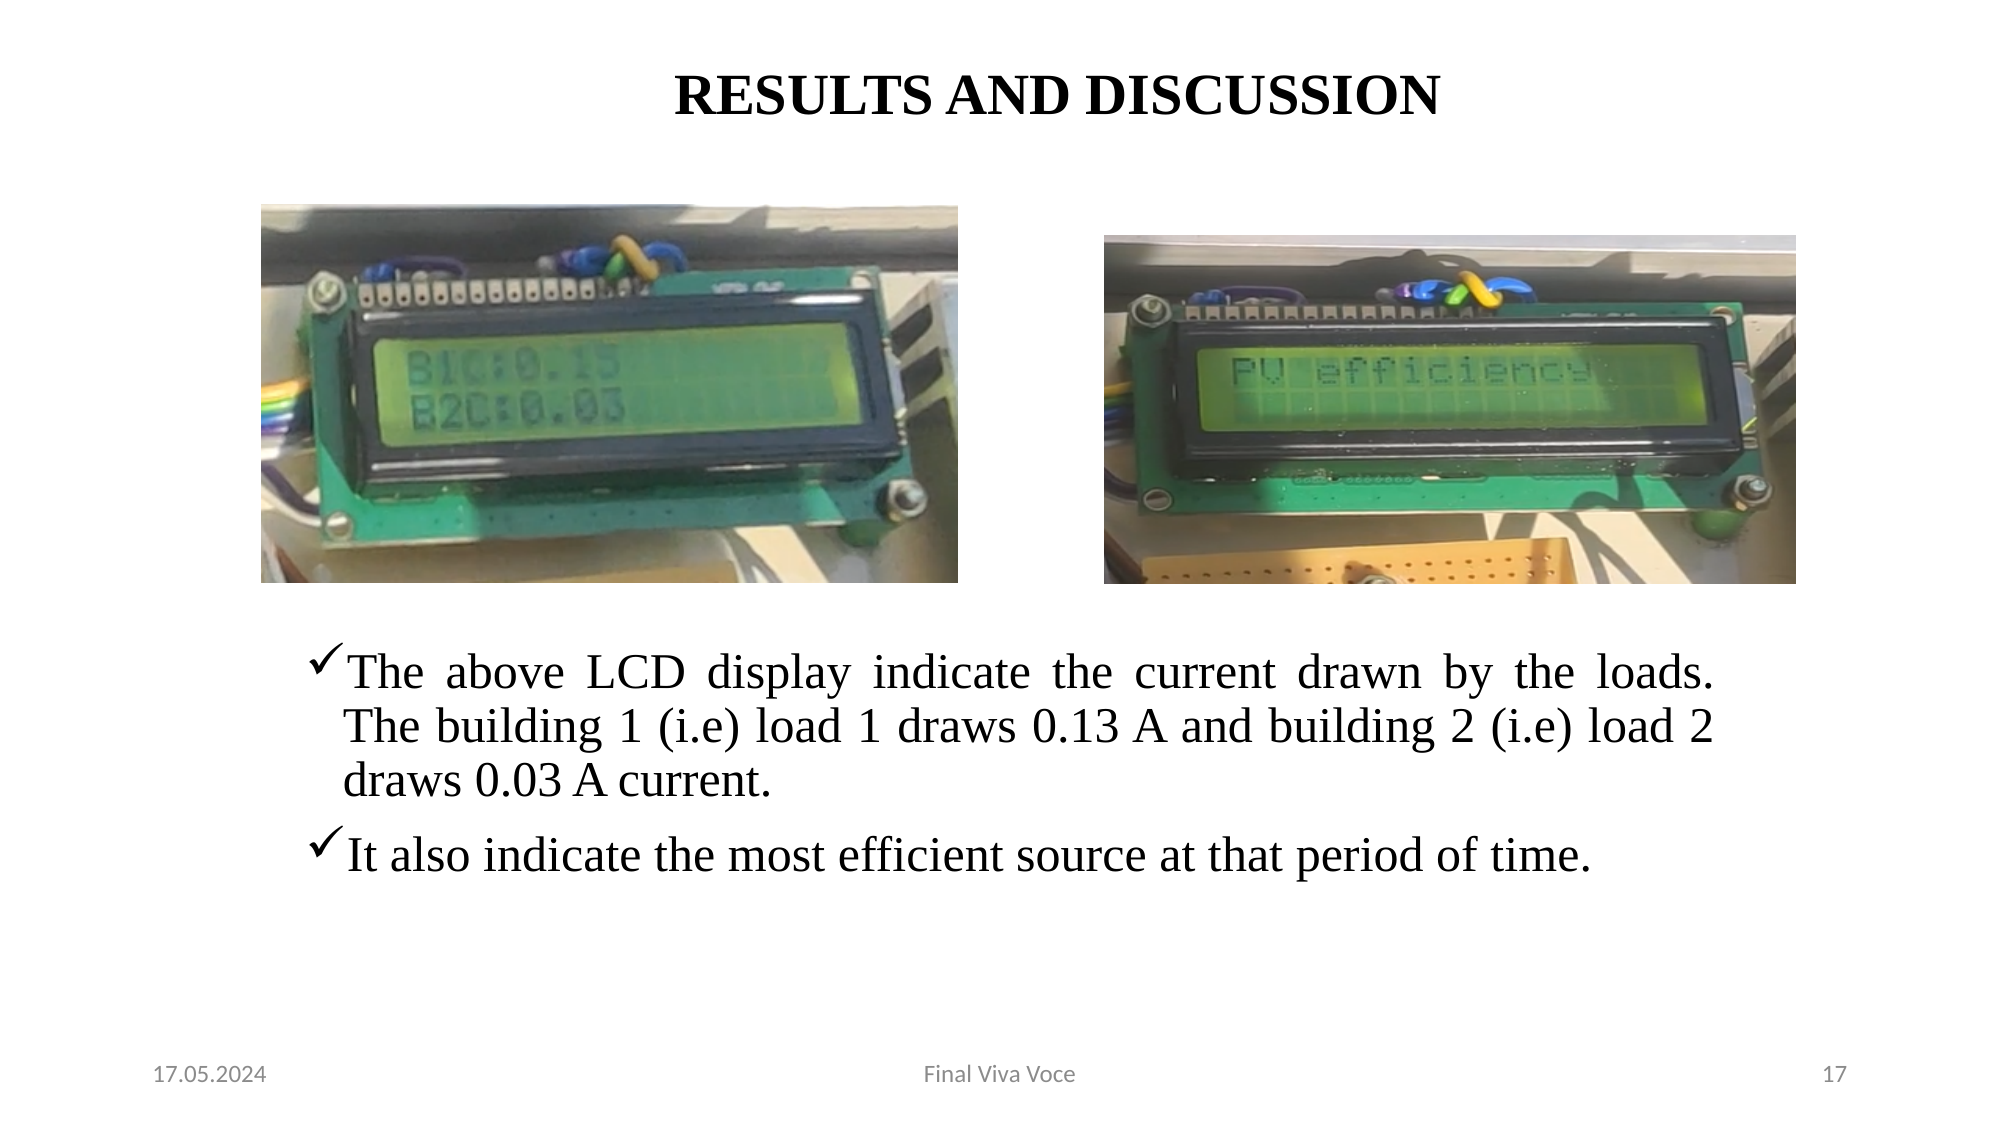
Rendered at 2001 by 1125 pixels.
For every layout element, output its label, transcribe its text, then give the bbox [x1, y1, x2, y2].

slide_number 17 [1412, 1042, 1863, 1103]
picture [1104, 235, 1796, 584]
list The above LCD display indicate the current drawn by the loads. The building 1 (i.e) load 1 draws 0.13 A and building 2 (i.e) load 2 draws 0.03 A current. It also indicate the most efficient source at that period of time. [290, 638, 1731, 979]
footer Final Viva Voce [662, 1042, 1338, 1103]
picture [260, 204, 958, 583]
title RESULTS AND DISCUSSION [137, 0, 1863, 192]
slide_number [137, 1042, 588, 1103]
